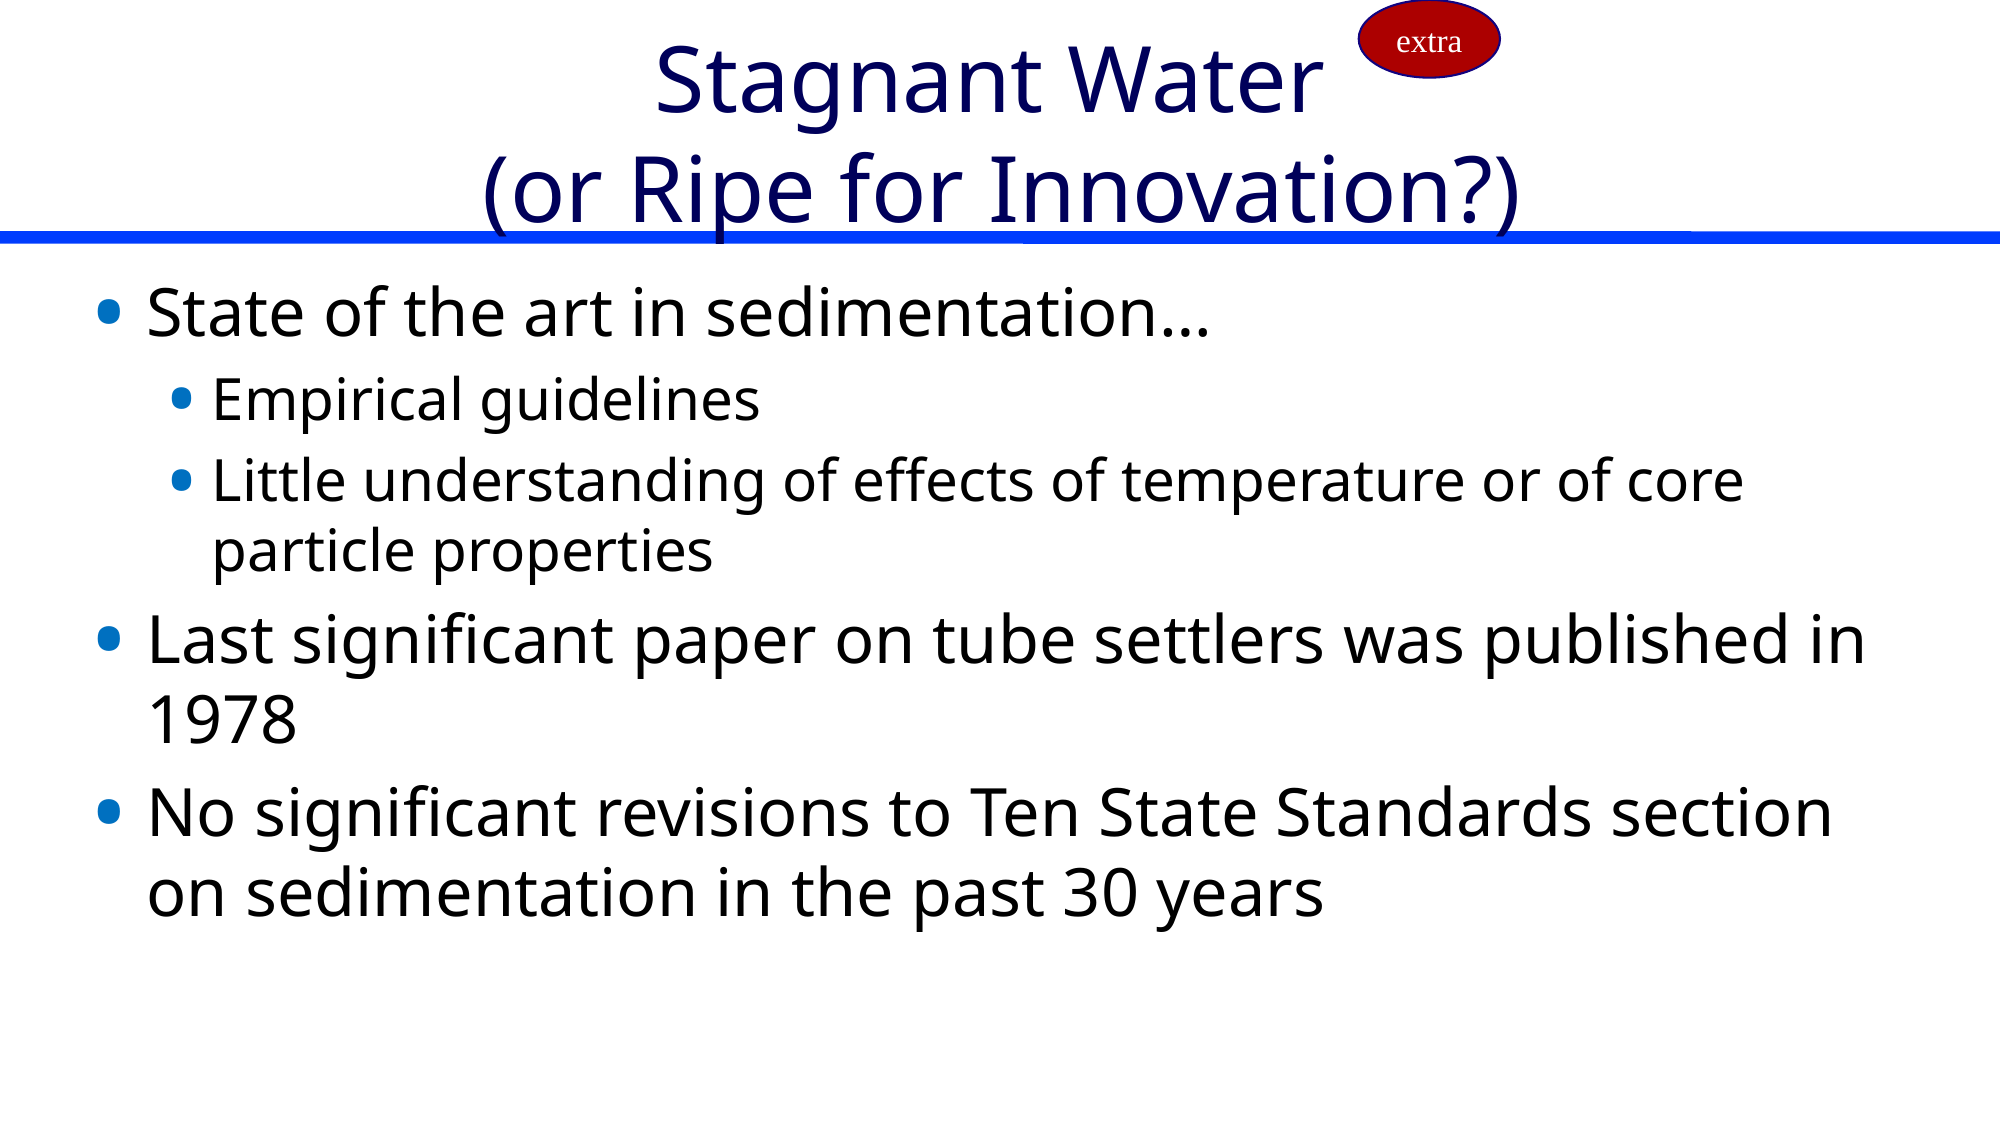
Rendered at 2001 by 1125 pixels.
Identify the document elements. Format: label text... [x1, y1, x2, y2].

text_box extra [1358, 0, 1501, 78]
list State of the art in sedimentation… Empirical guidelines Little understanding of effects of temperature or of core particle properties Last significant paper on tube settlers was published in 1978 No significant revisions to Ten State Standards section on sedimentation in the past 30 years [74, 262, 1930, 1006]
title Stagnant Water (or Ripe for Innovation?) [75, 37, 1930, 225]
